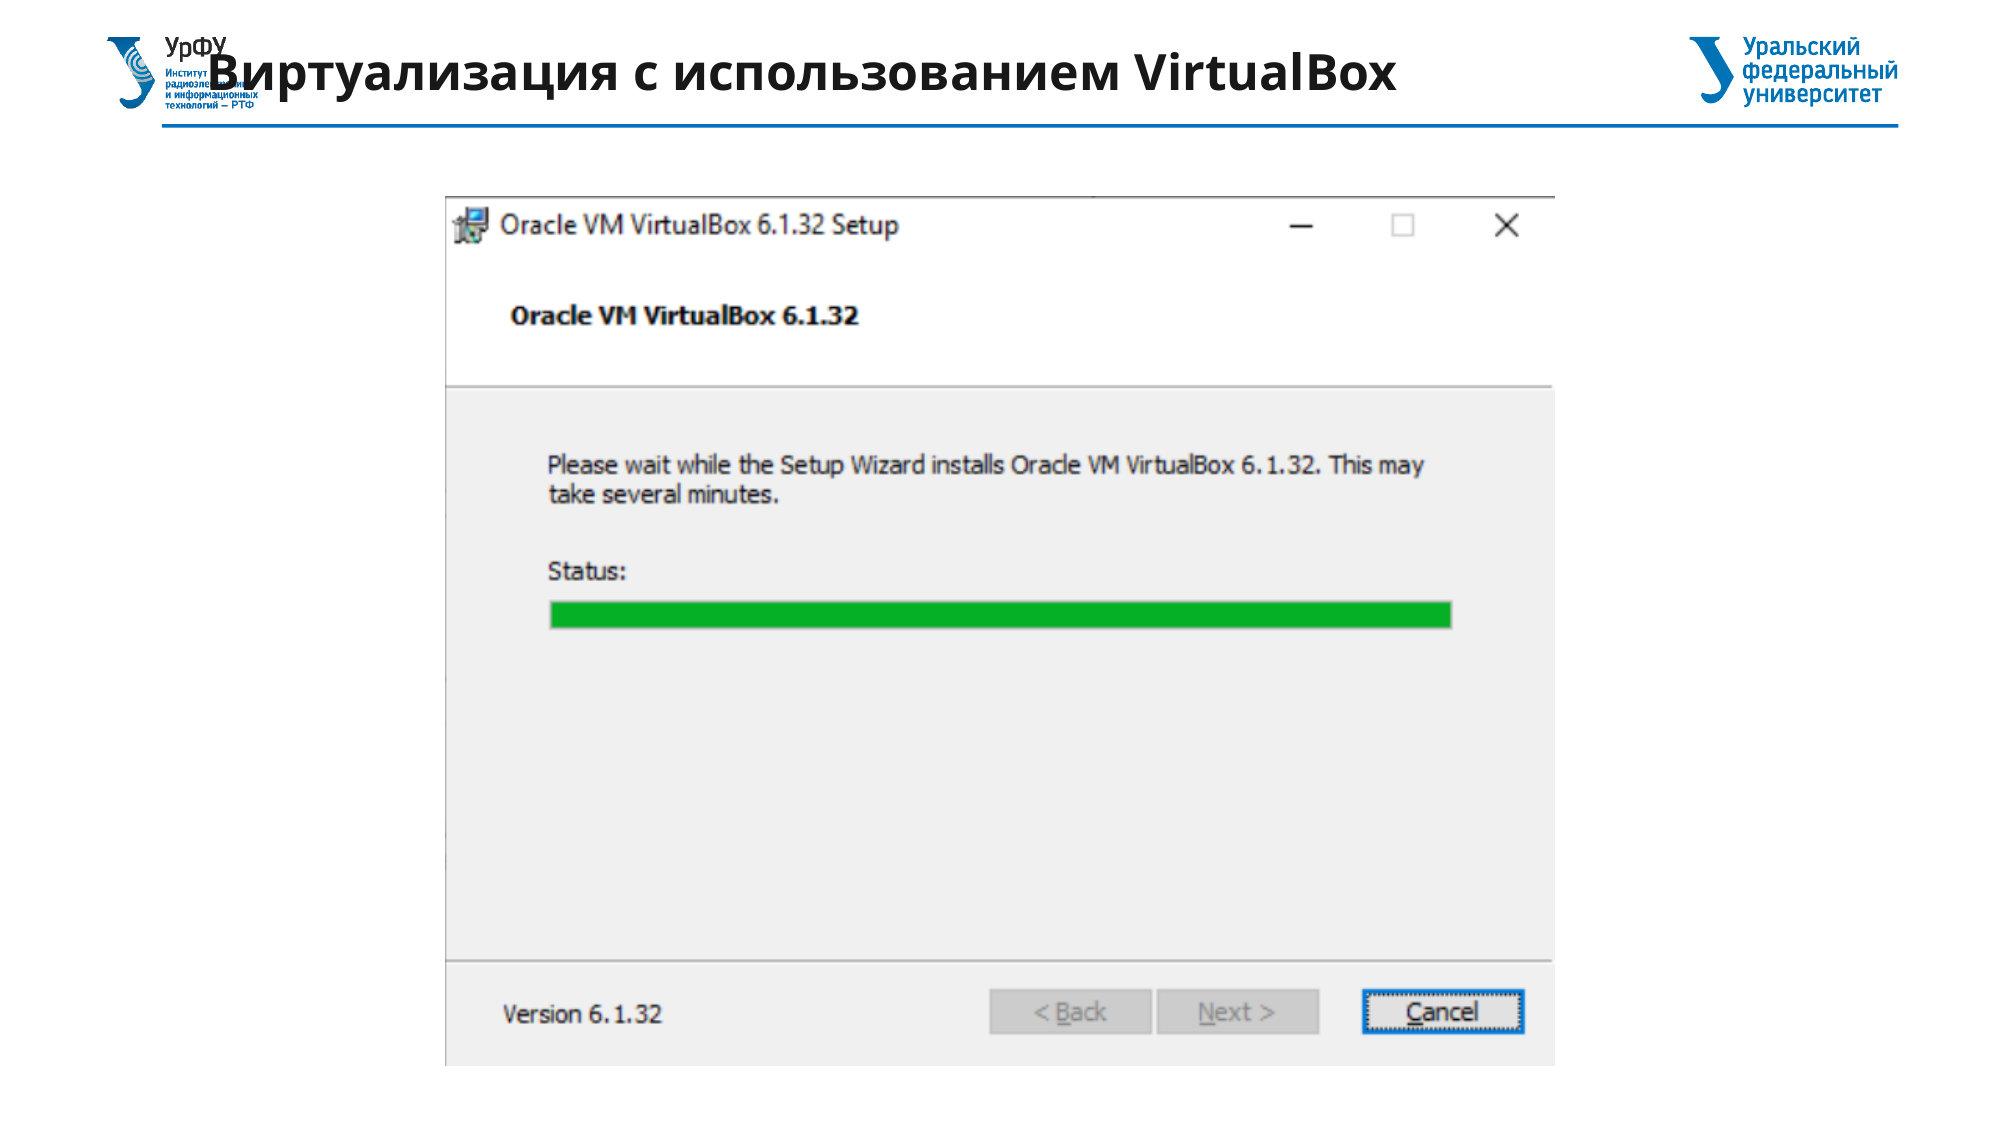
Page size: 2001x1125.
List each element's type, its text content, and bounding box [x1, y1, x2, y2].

picture [445, 196, 1555, 1066]
text_box [161, 123, 1899, 129]
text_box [1687, 35, 1899, 109]
text_box Виртуализация с использованием VirtualBox [192, 32, 1413, 108]
picture [107, 37, 258, 109]
